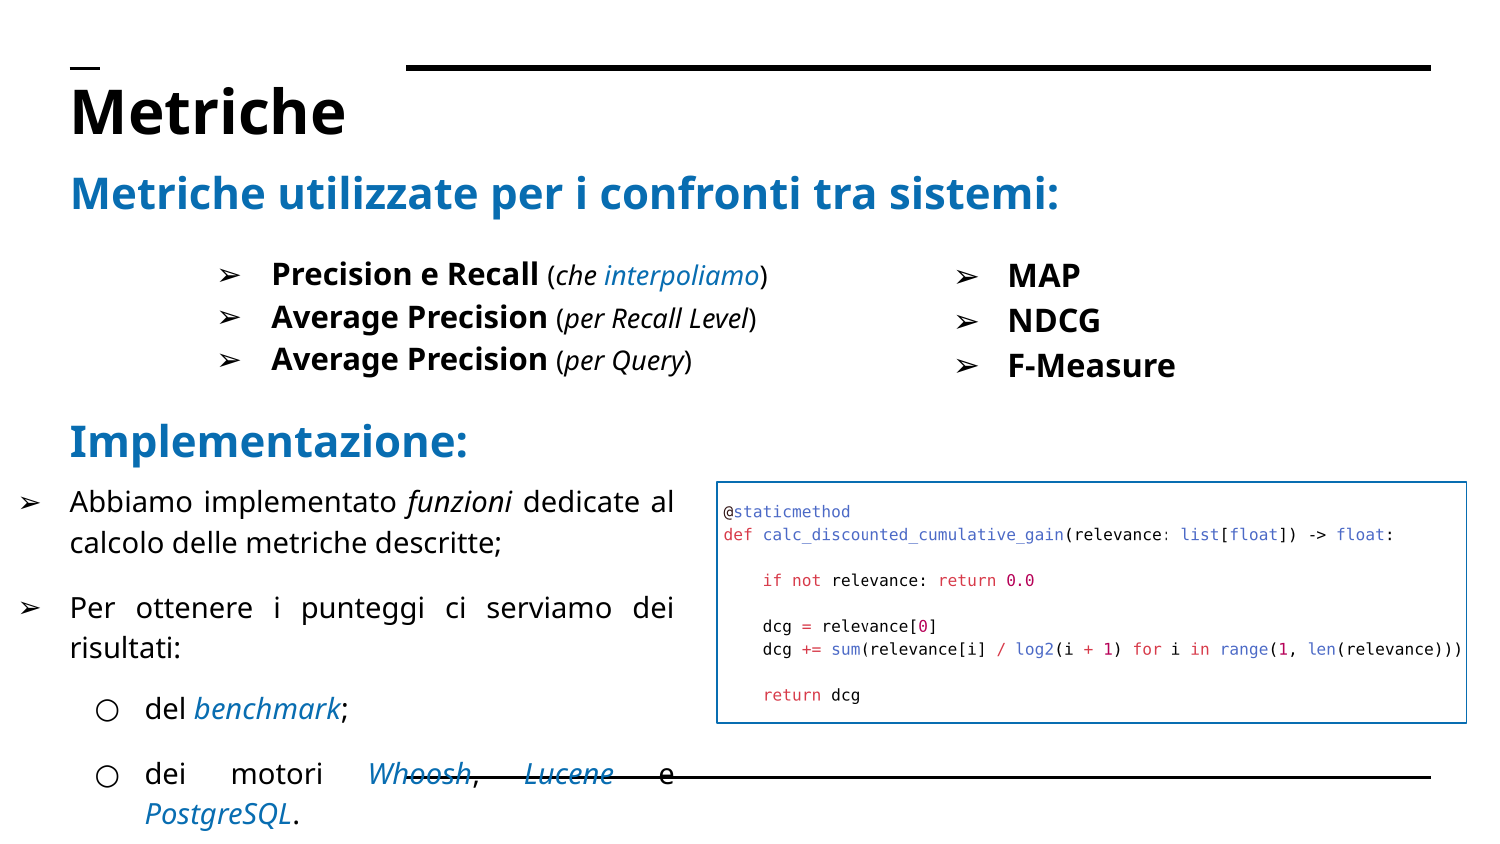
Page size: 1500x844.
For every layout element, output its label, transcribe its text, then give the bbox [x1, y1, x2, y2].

text_box Implementazione: [55, 391, 784, 482]
picture [717, 482, 1467, 723]
title Metriche [55, 57, 1092, 142]
list MAP NDCG F-Measure [919, 234, 1466, 400]
text_box Abbiamo implementato funzioni dedicate al calcolo delle metriche descritte; Per ottenere i punteggi ci serviamo dei risultati: del benchmark; dei motori Whoosh, Lucene e PostgreSQL. [0, 463, 690, 844]
list Precision e Recall (che interpoliamo) Average Precision (per Recall Level) Average Precision (per Query) [186, 234, 787, 400]
text_box Metriche utilizzate per i confronti tra sistemi: [55, 142, 1175, 234]
